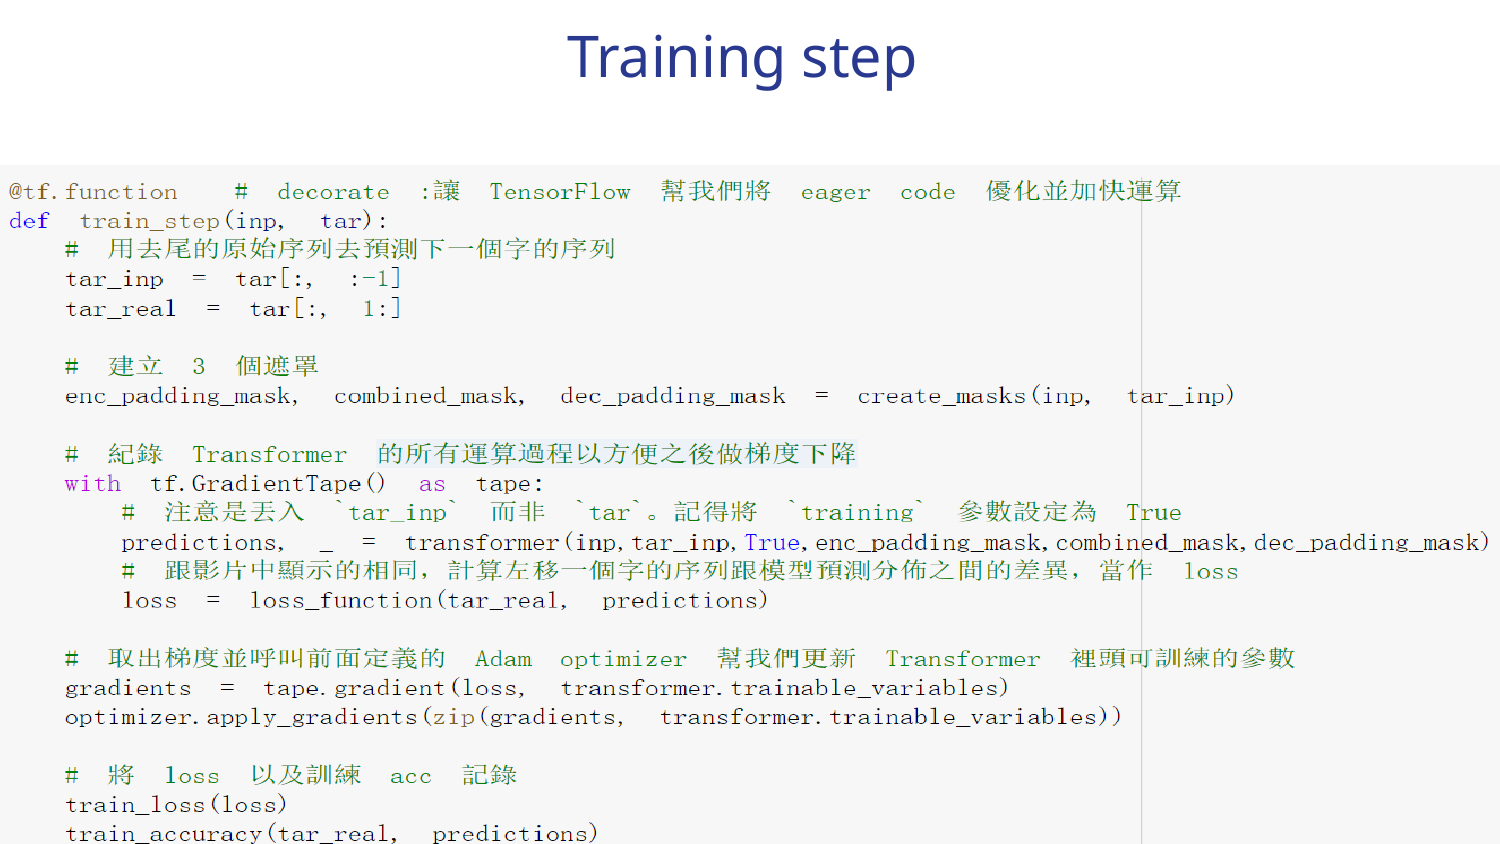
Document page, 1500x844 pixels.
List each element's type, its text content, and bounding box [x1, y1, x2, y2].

picture [0, 164, 1500, 844]
title Training step [51, 4, 1449, 105]
